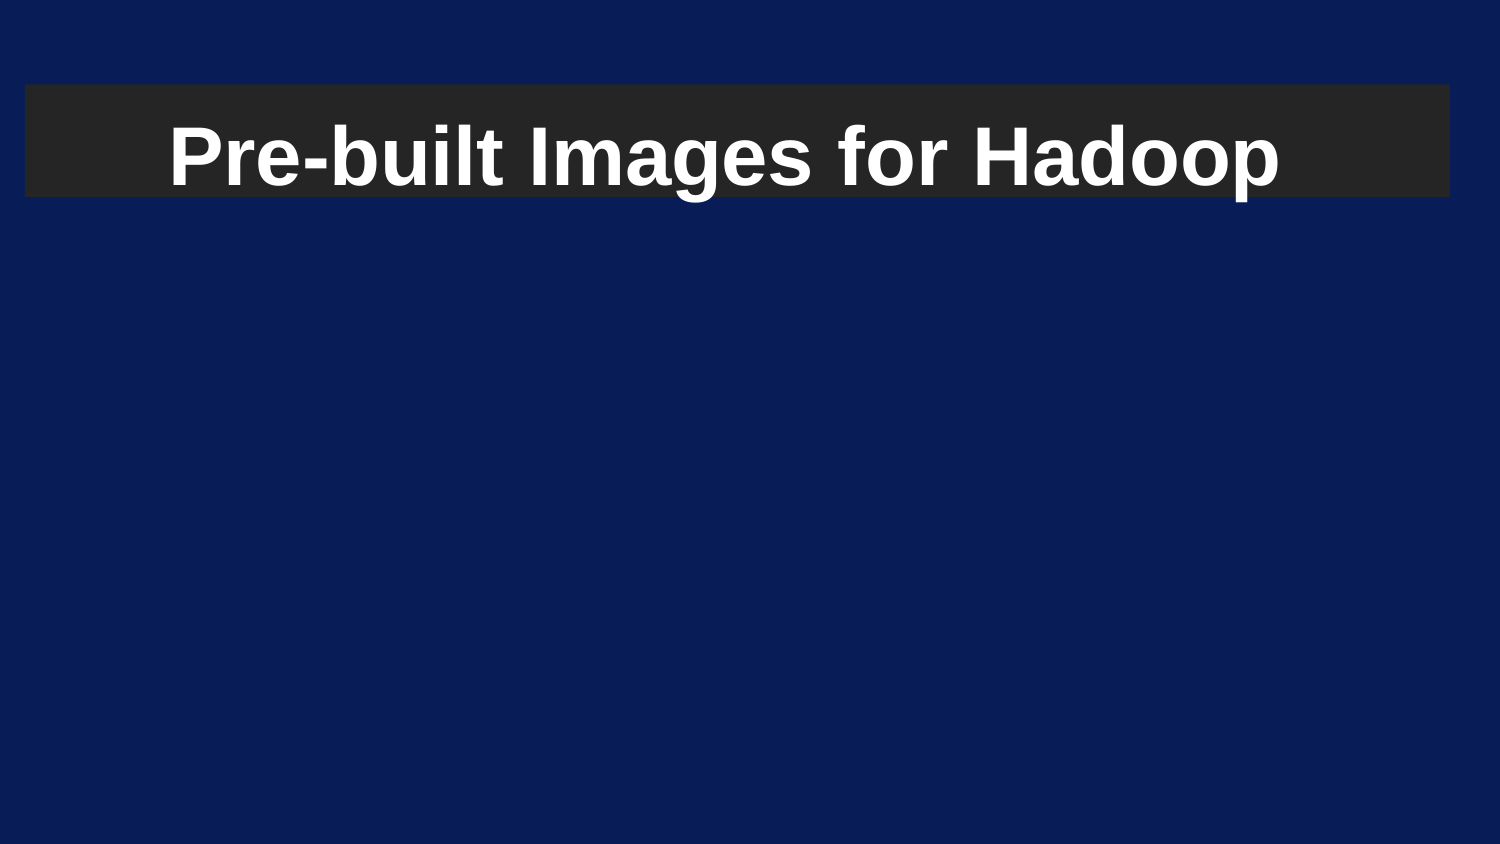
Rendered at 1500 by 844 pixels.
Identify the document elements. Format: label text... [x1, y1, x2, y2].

title Pre-built Images for Hadoop [19, 21, 1481, 244]
